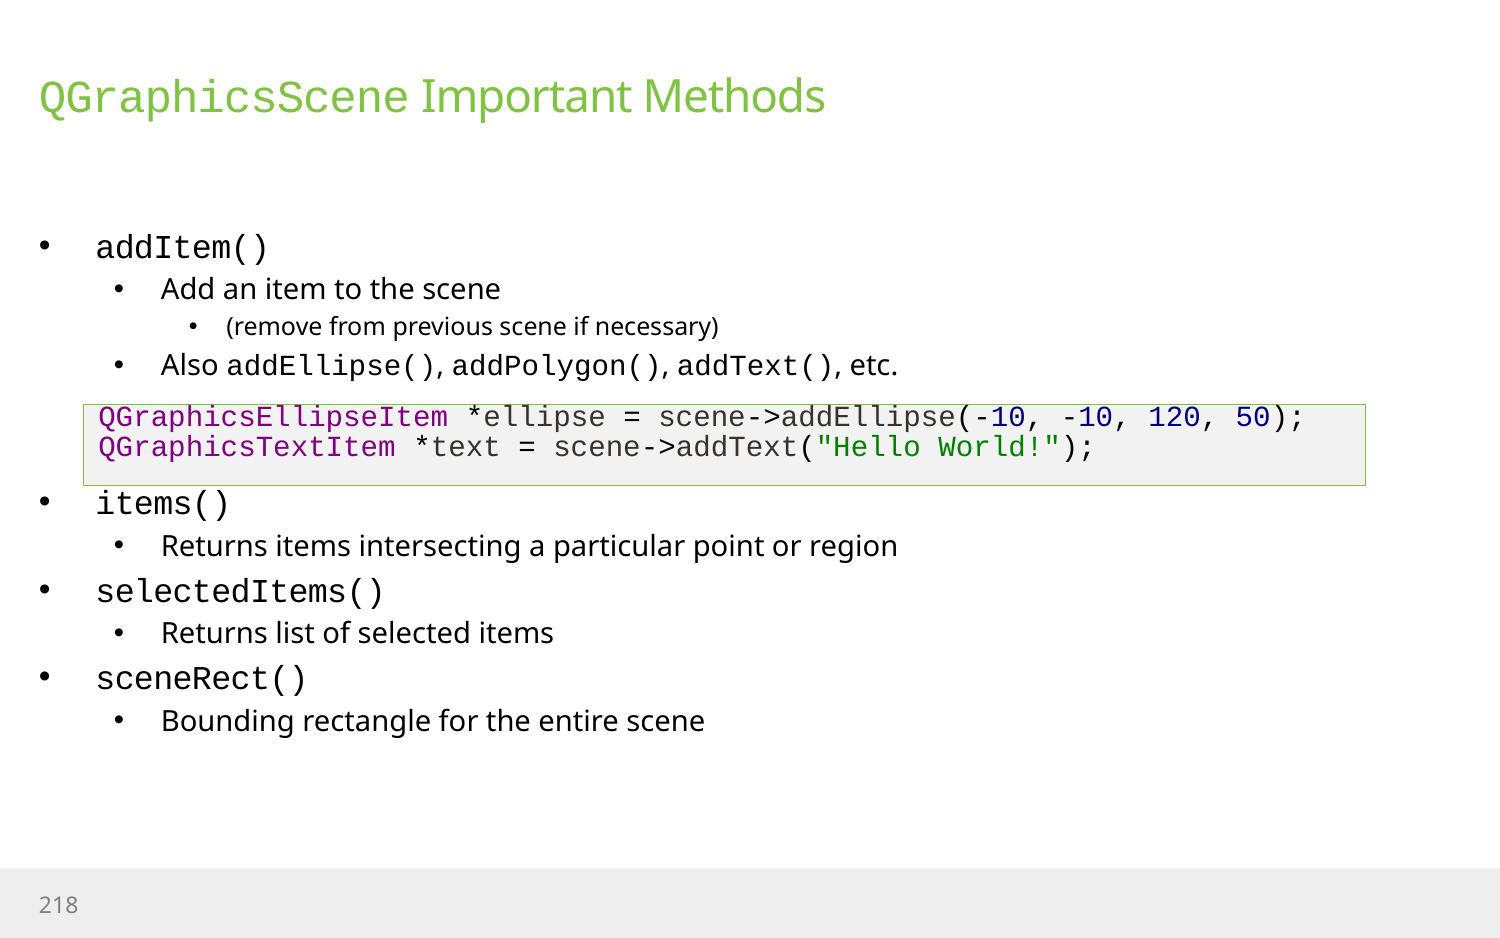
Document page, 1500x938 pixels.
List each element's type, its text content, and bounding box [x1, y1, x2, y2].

title QGraphicsScene Important Methods [39, 66, 1052, 195]
slide_number 218 [39, 892, 410, 921]
list addItem() Add an item to the scene (remove from previous scene if necessary) Also addEllipse(), addPolygon(), addText(), etc. items() Returns items intersecting a particular point or region selectedItems() Returns list of selected items sceneRect() Bounding rectangle for the entire scene [39, 224, 1471, 846]
text_box QGraphicsEllipseItem *ellipse = scene->addEllipse(-10, -10, 120, 50); QGraphicsTextItem *text = scene->addText("Hello World!"); [83, 404, 1366, 486]
